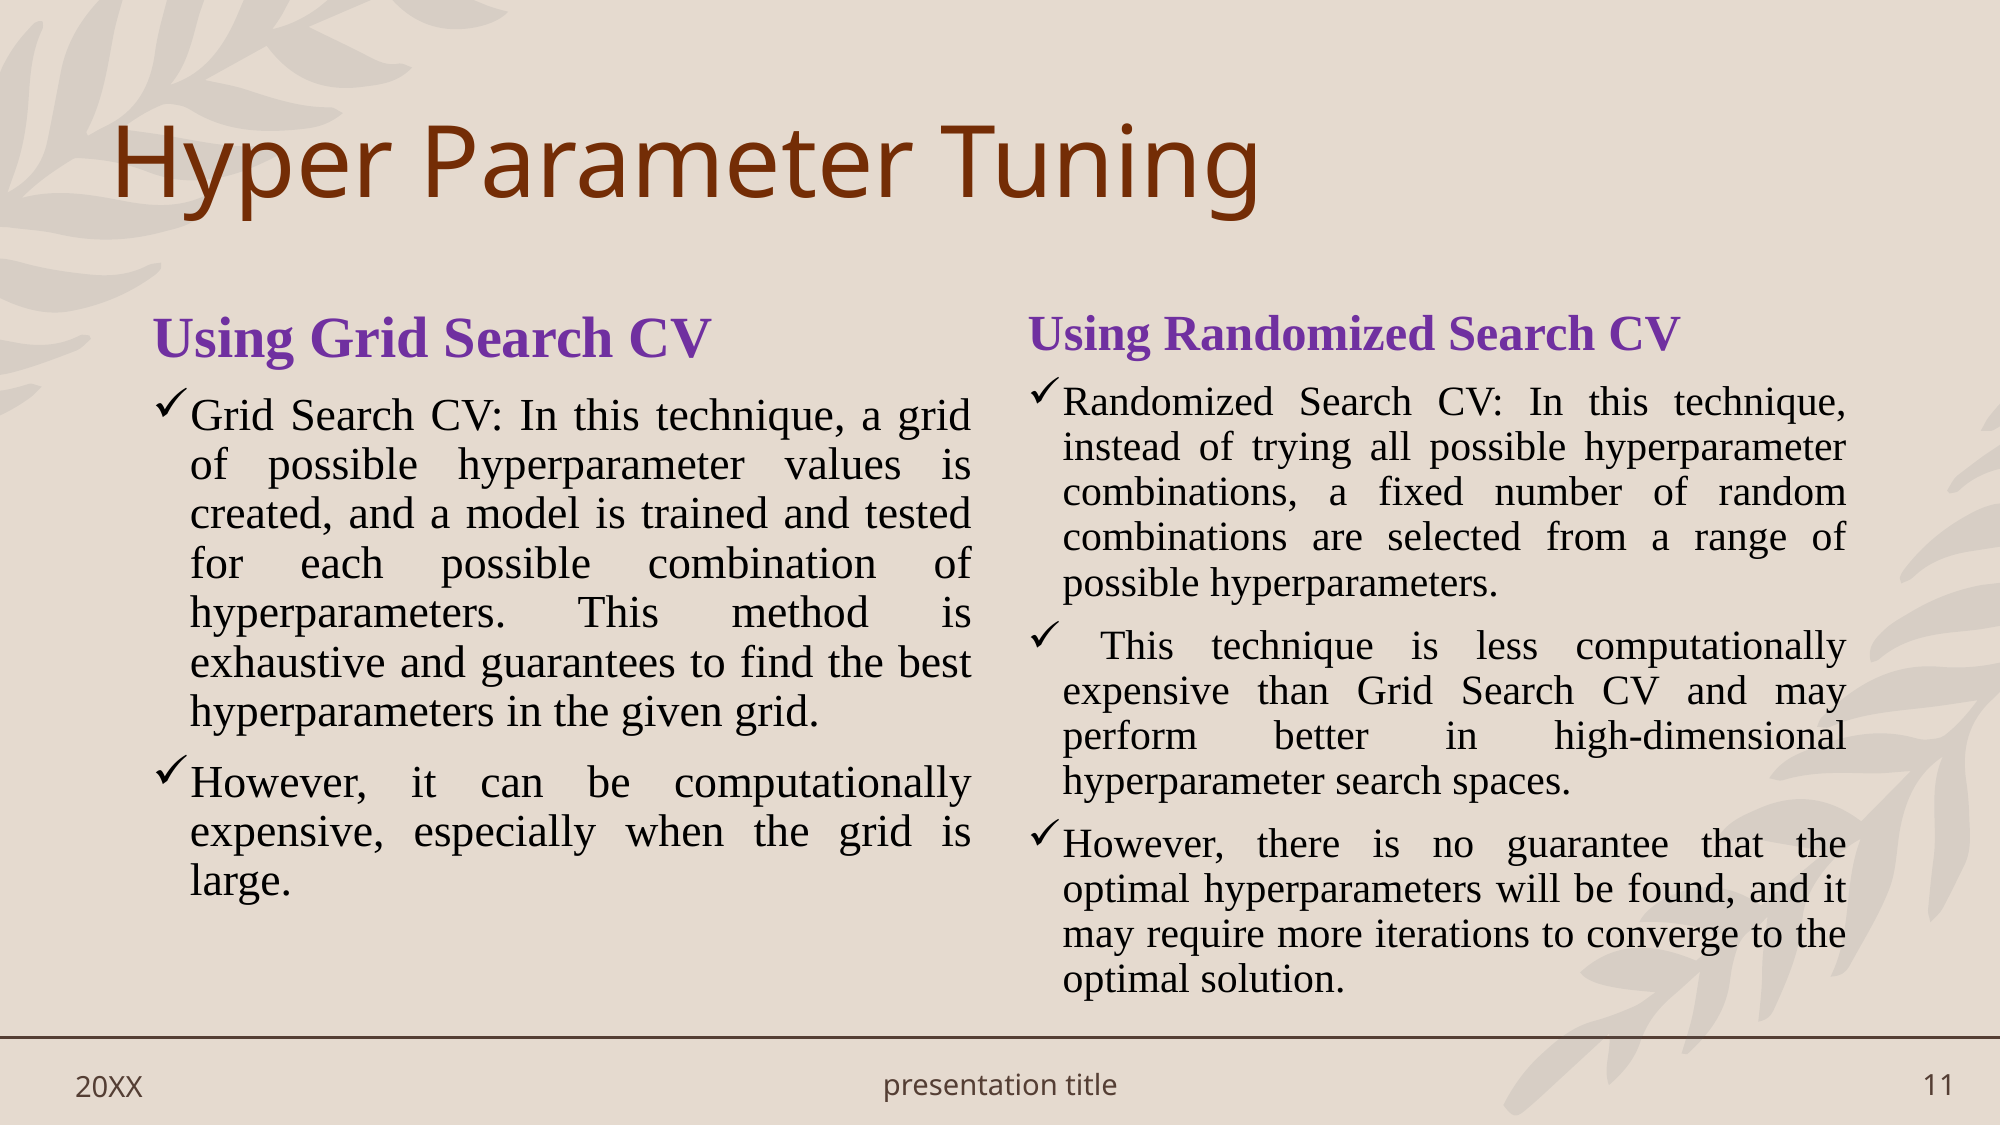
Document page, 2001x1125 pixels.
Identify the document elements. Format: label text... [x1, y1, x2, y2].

list Using Grid Search CV Grid Search CV: In this technique, a grid of possible hyperparameter values is created, and a model is trained and tested for each possible combination of hyperparameters. This method is exhaustive and guarantees to find the best hyperparameters in the given grid. However, it can be computationally expensive, especially when the grid is large. [137, 299, 988, 1014]
footer presentation title [718, 1060, 1283, 1112]
title Hyper Parameter Tuning [94, 115, 1595, 227]
slide_number 11 [1808, 1060, 1971, 1112]
slide_number 20XX [60, 1060, 222, 1112]
list Using Randomized Search CV Randomized Search CV: In this technique, instead of trying all possible hyperparameter combinations, a fixed number of random combinations are selected from a range of possible hyperparameters. This technique is less computationally expensive than Grid Search CV and may perform better in high-dimensional hyperparameter search spaces. However, there is no guarantee that the optimal hyperparameters will be found, and it may require more iterations to converge to the optimal solution. [1012, 299, 1863, 1014]
